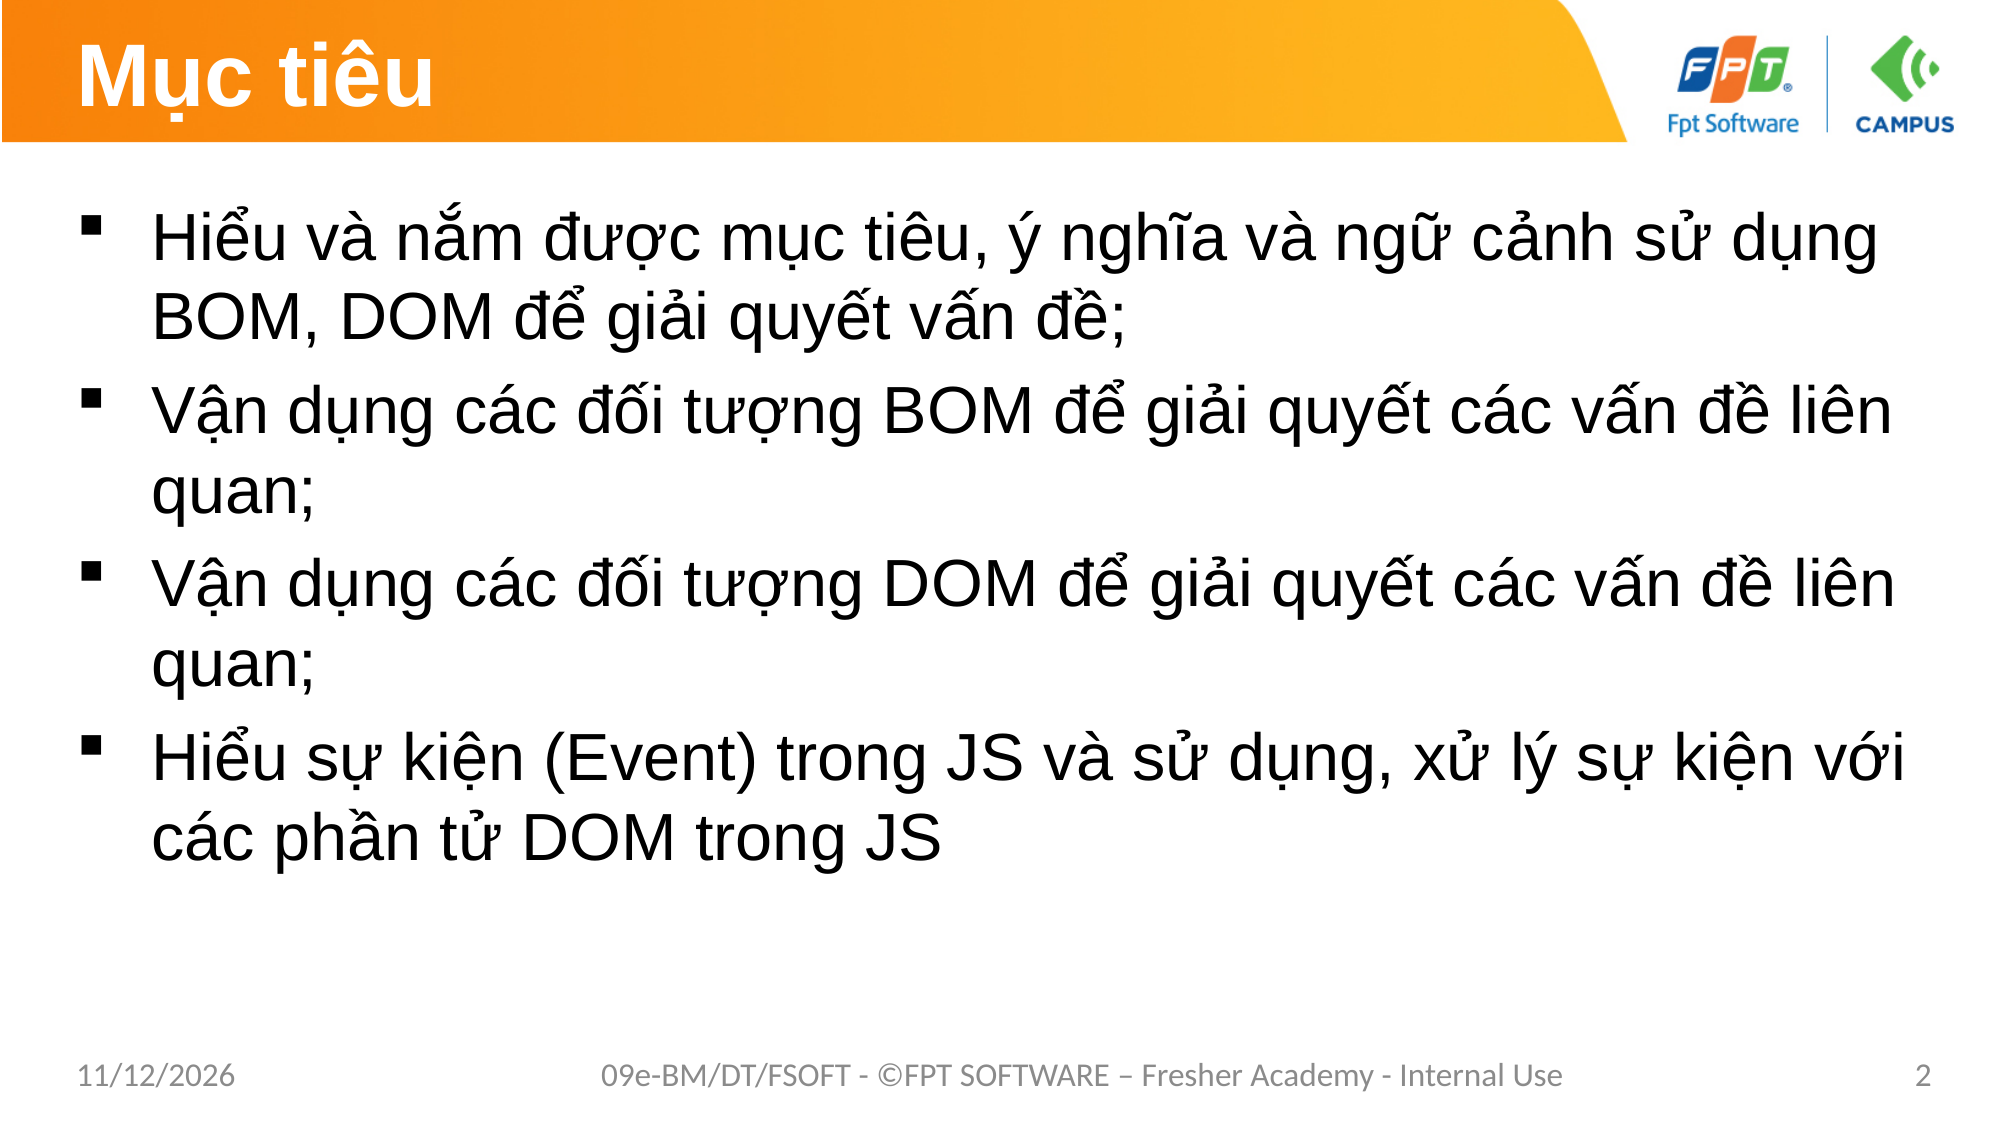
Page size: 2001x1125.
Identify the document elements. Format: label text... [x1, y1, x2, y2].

footer 09e-BM/DT/FSOFT - ©FPT SOFTWARE – Fresher Academy - Internal Use [385, 1042, 1780, 1103]
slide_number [60, 1042, 360, 1103]
list Hiểu và nắm được mục tiêu, ý nghĩa và ngữ cảnh sử dụng BOM, DOM để giải quyết vấn đề; Vận dụng các đối tượng BOM để giải quyết các vấn đề liên quan; Vận dụng các đối tượng DOM để giải quyết các vấn đề liên quan; Hiểu sự kiện (Event) trong JS và sử dụng, xử lý sự kiện với các phần tử DOM trong JS [60, 185, 1947, 1005]
slide_number 2 [1800, 1042, 1947, 1103]
title Mục tiêu [60, 0, 1567, 141]
picture [2, 0, 1998, 1125]
